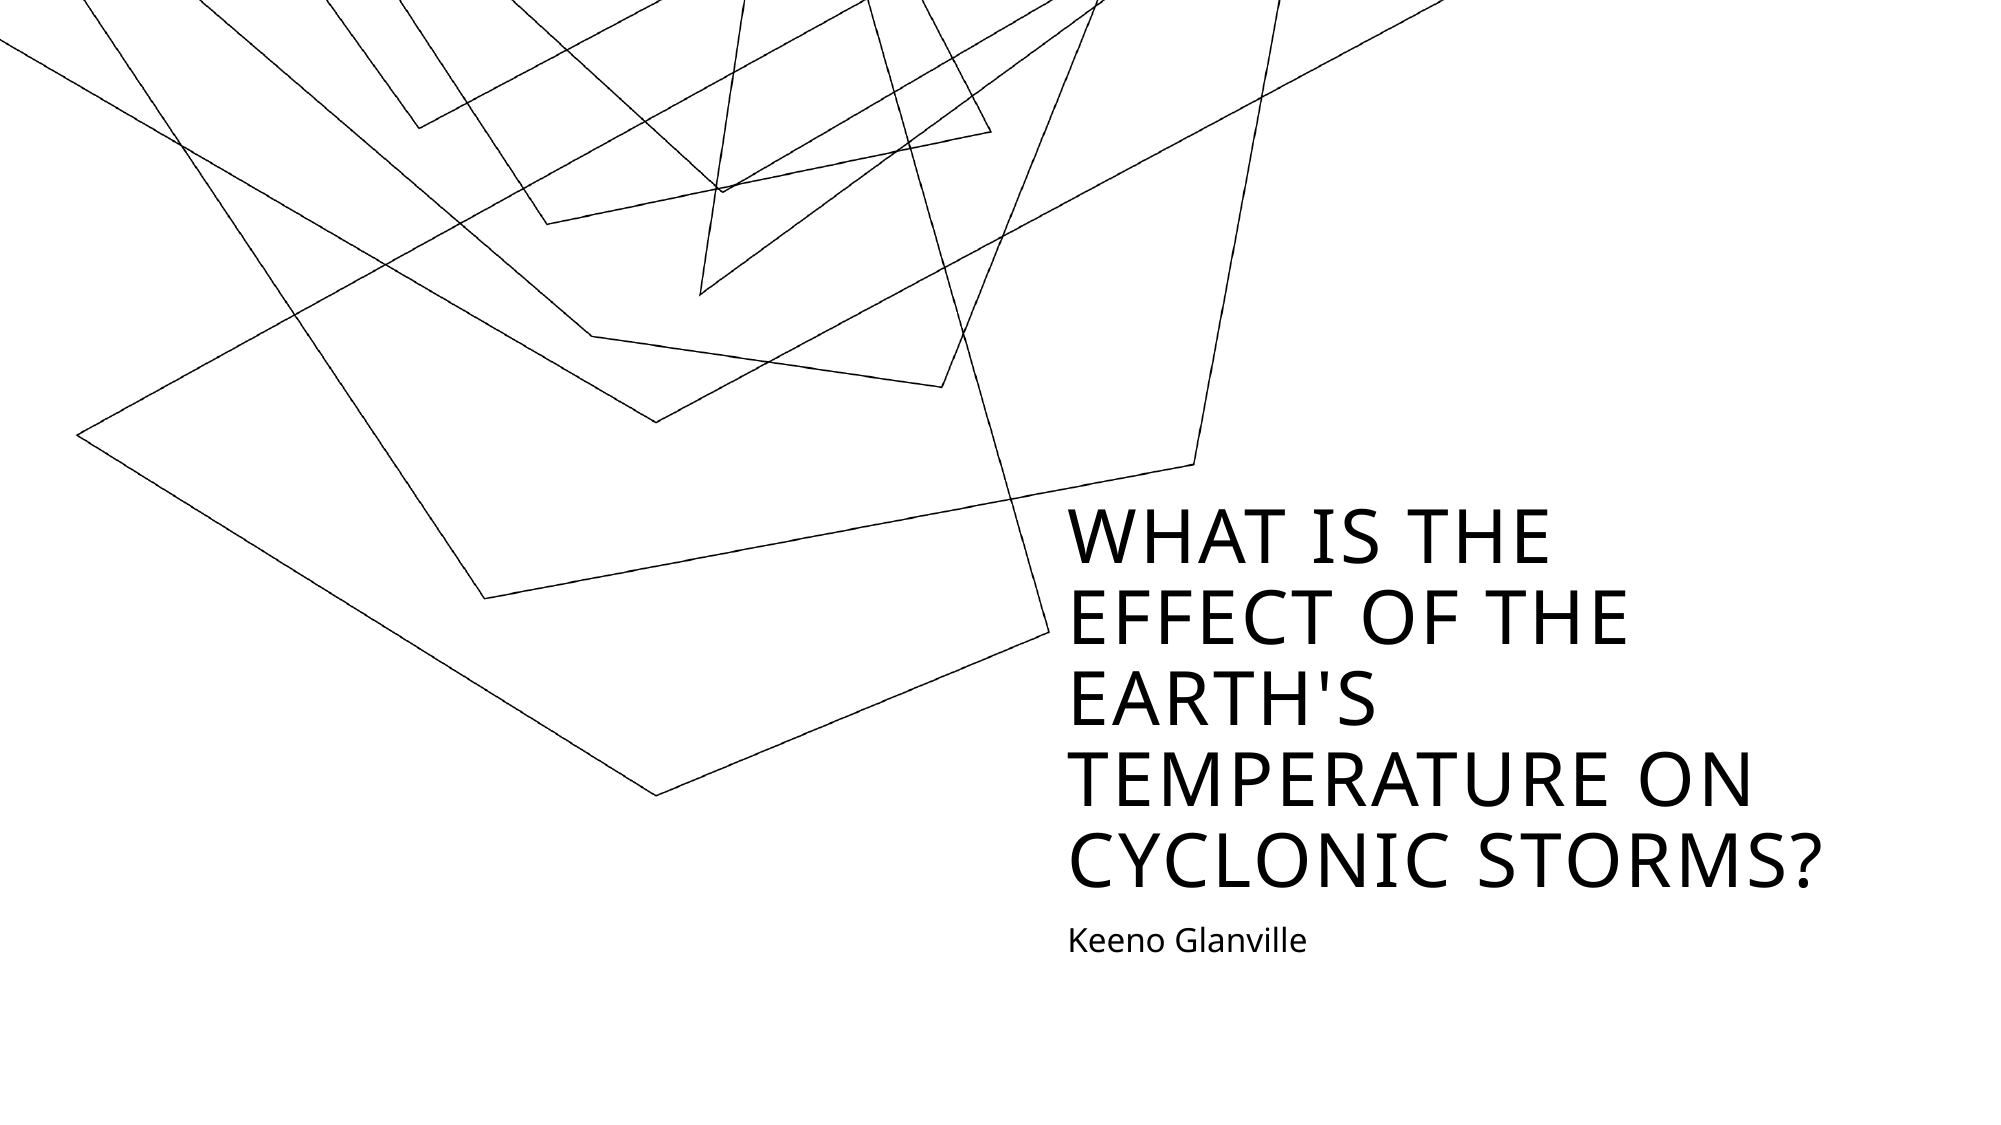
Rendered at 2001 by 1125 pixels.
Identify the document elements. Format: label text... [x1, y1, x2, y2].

picture [0, 0, 1557, 830]
title What Is The Effect Of The Earth's Temperature on Cyclonic Storms? [1052, 727, 1864, 912]
subtitle Keeno Glanville [1052, 916, 1864, 982]
